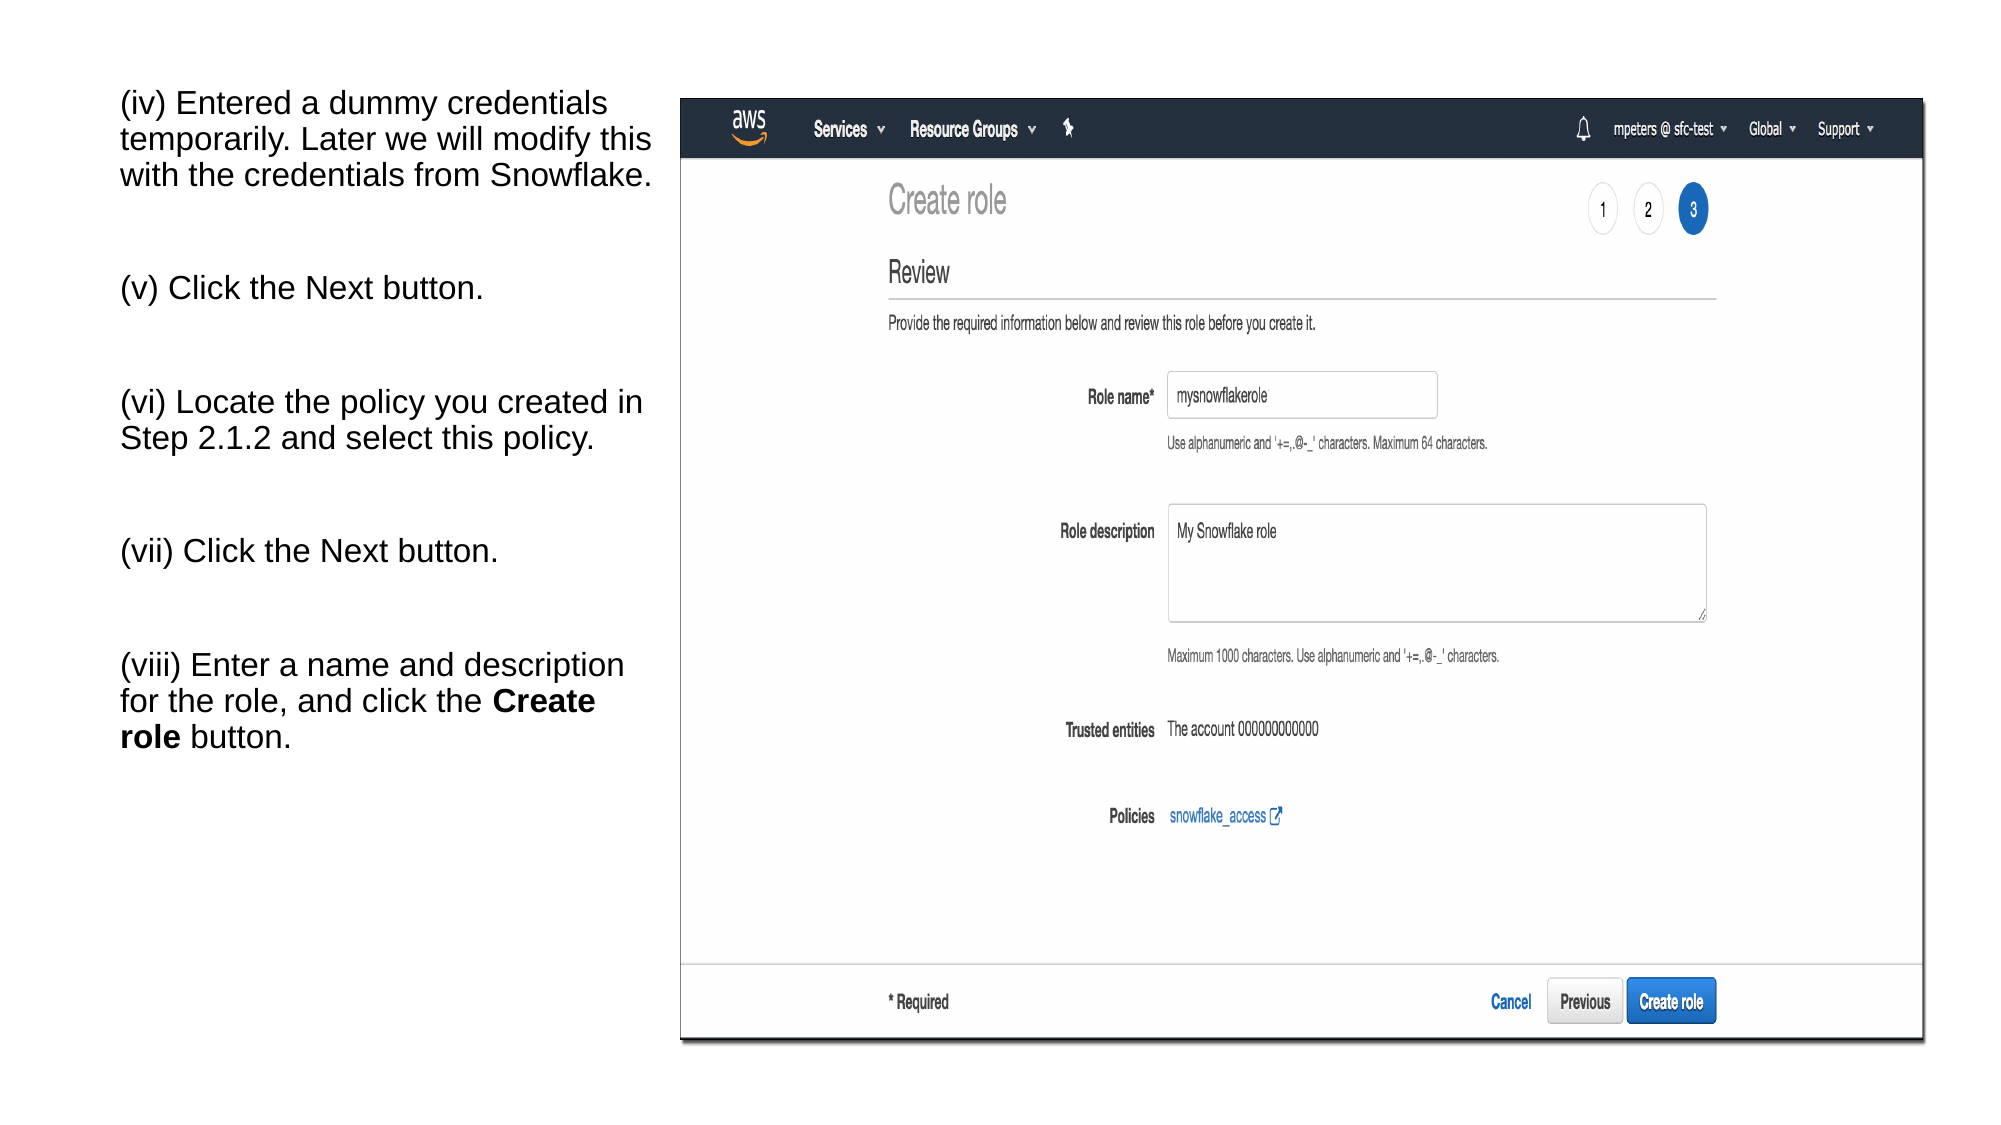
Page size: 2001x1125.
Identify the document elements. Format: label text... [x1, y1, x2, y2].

list (iv) Entered a dummy credentials temporarily. Later we will modify this with the credentials from Snowflake. (v) Click the Next button. (vi) Locate the policy you created in Step 2.1.2 and select this policy. (vii) Click the Next button. (viii) Enter a name and description for the role, and click the Create role button. [105, 78, 681, 1047]
picture [680, 98, 1927, 1047]
